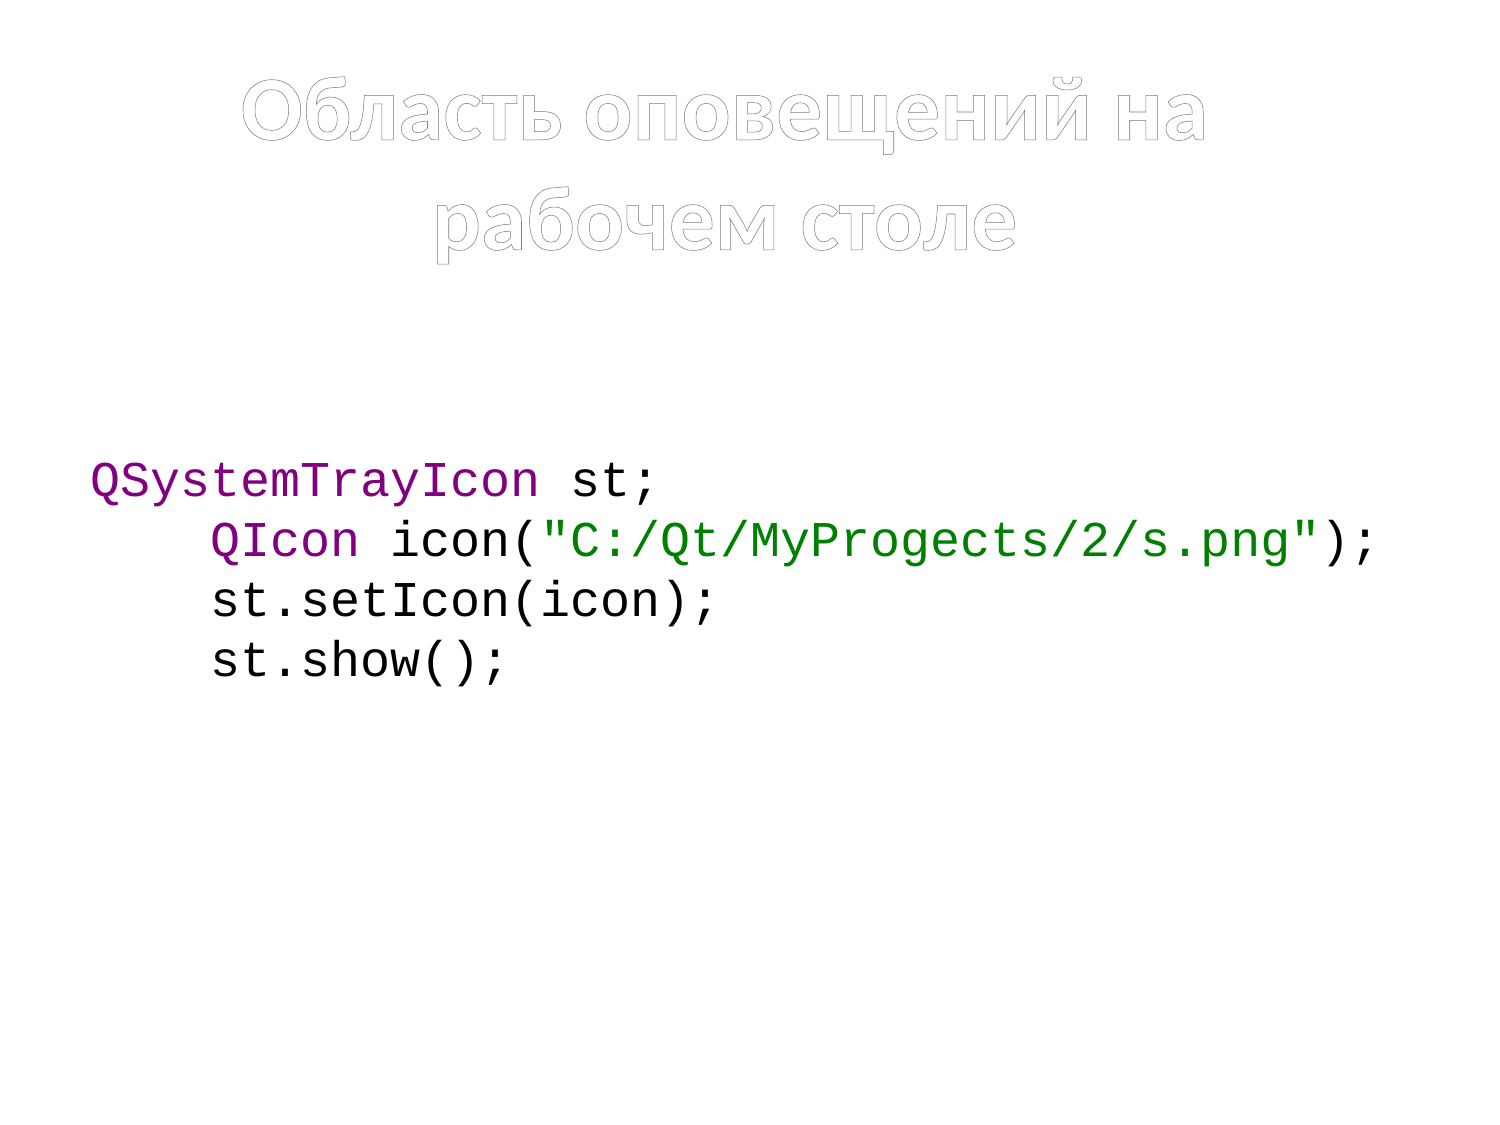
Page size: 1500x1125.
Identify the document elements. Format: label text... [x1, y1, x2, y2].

text_box QSystemTrayIcon st; QIcon icon("C:/Qt/MyProgects/2/s.png"); st.setIcon(icon); st.show(); [75, 438, 1400, 694]
title Область оповещений на рабочем столе [87, 37, 1363, 279]
